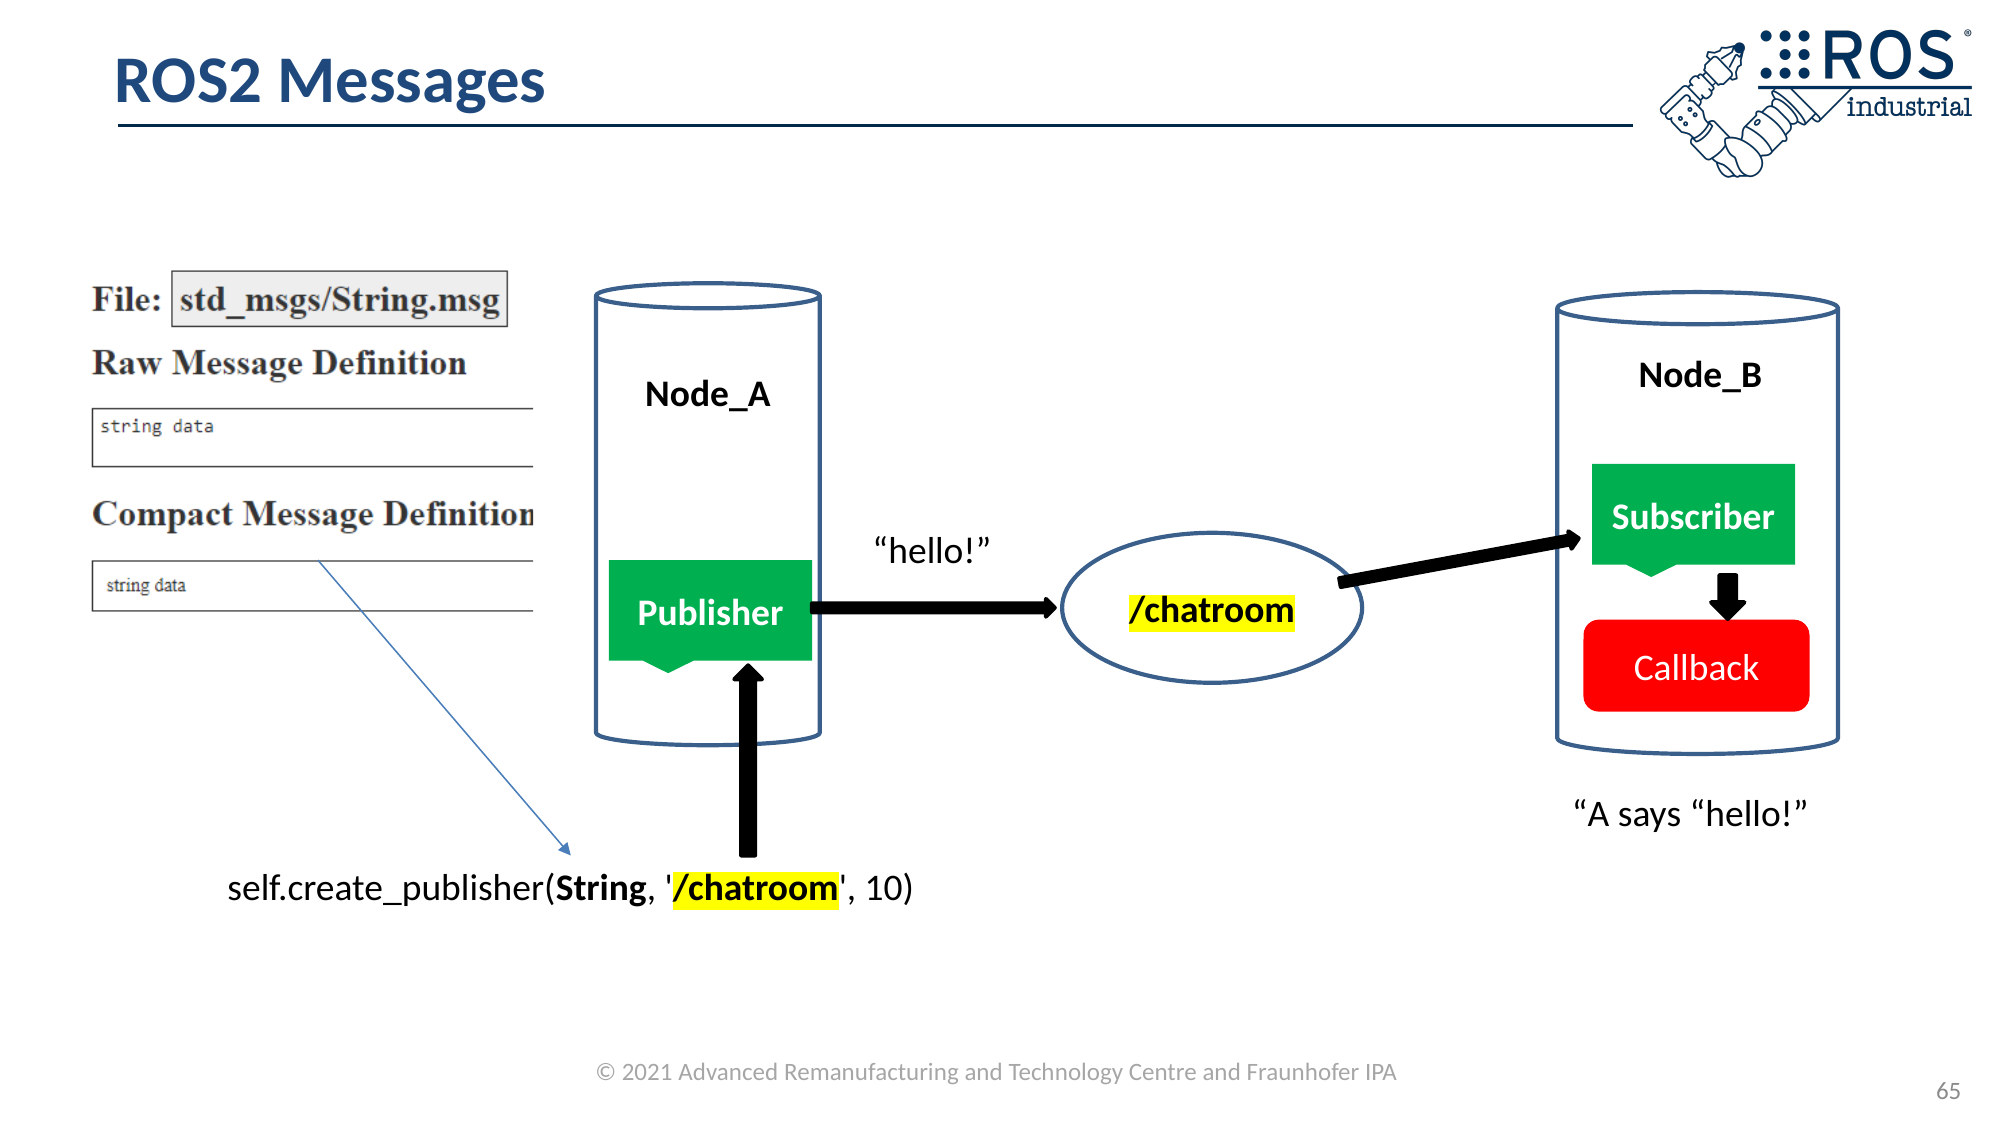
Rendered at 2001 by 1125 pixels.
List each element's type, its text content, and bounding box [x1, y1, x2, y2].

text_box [317, 559, 572, 856]
text_box [593, 281, 822, 748]
text_box [1709, 573, 1747, 621]
text_box Callback [1581, 617, 1812, 714]
text_box [732, 663, 764, 858]
text_box Subscriber [1589, 461, 1798, 579]
text_box [1337, 529, 1581, 590]
text_box Node_A [630, 361, 786, 421]
text_box Node_B [1623, 342, 1778, 403]
picture [61, 254, 534, 636]
text_box self.create_publisher(String, '/chatroom', 10) [212, 855, 929, 916]
picture [1657, 0, 1977, 213]
text_box [1555, 289, 1841, 757]
title ROS2 Messages [99, 25, 1634, 126]
text_box Publisher [606, 558, 815, 676]
slide_number 65 [1879, 1070, 1977, 1108]
text_box /chatroom [1060, 530, 1365, 685]
text_box [809, 597, 1057, 619]
text_box “A says “hello!” [1557, 781, 2000, 842]
text_box “hello!” [857, 518, 1007, 579]
